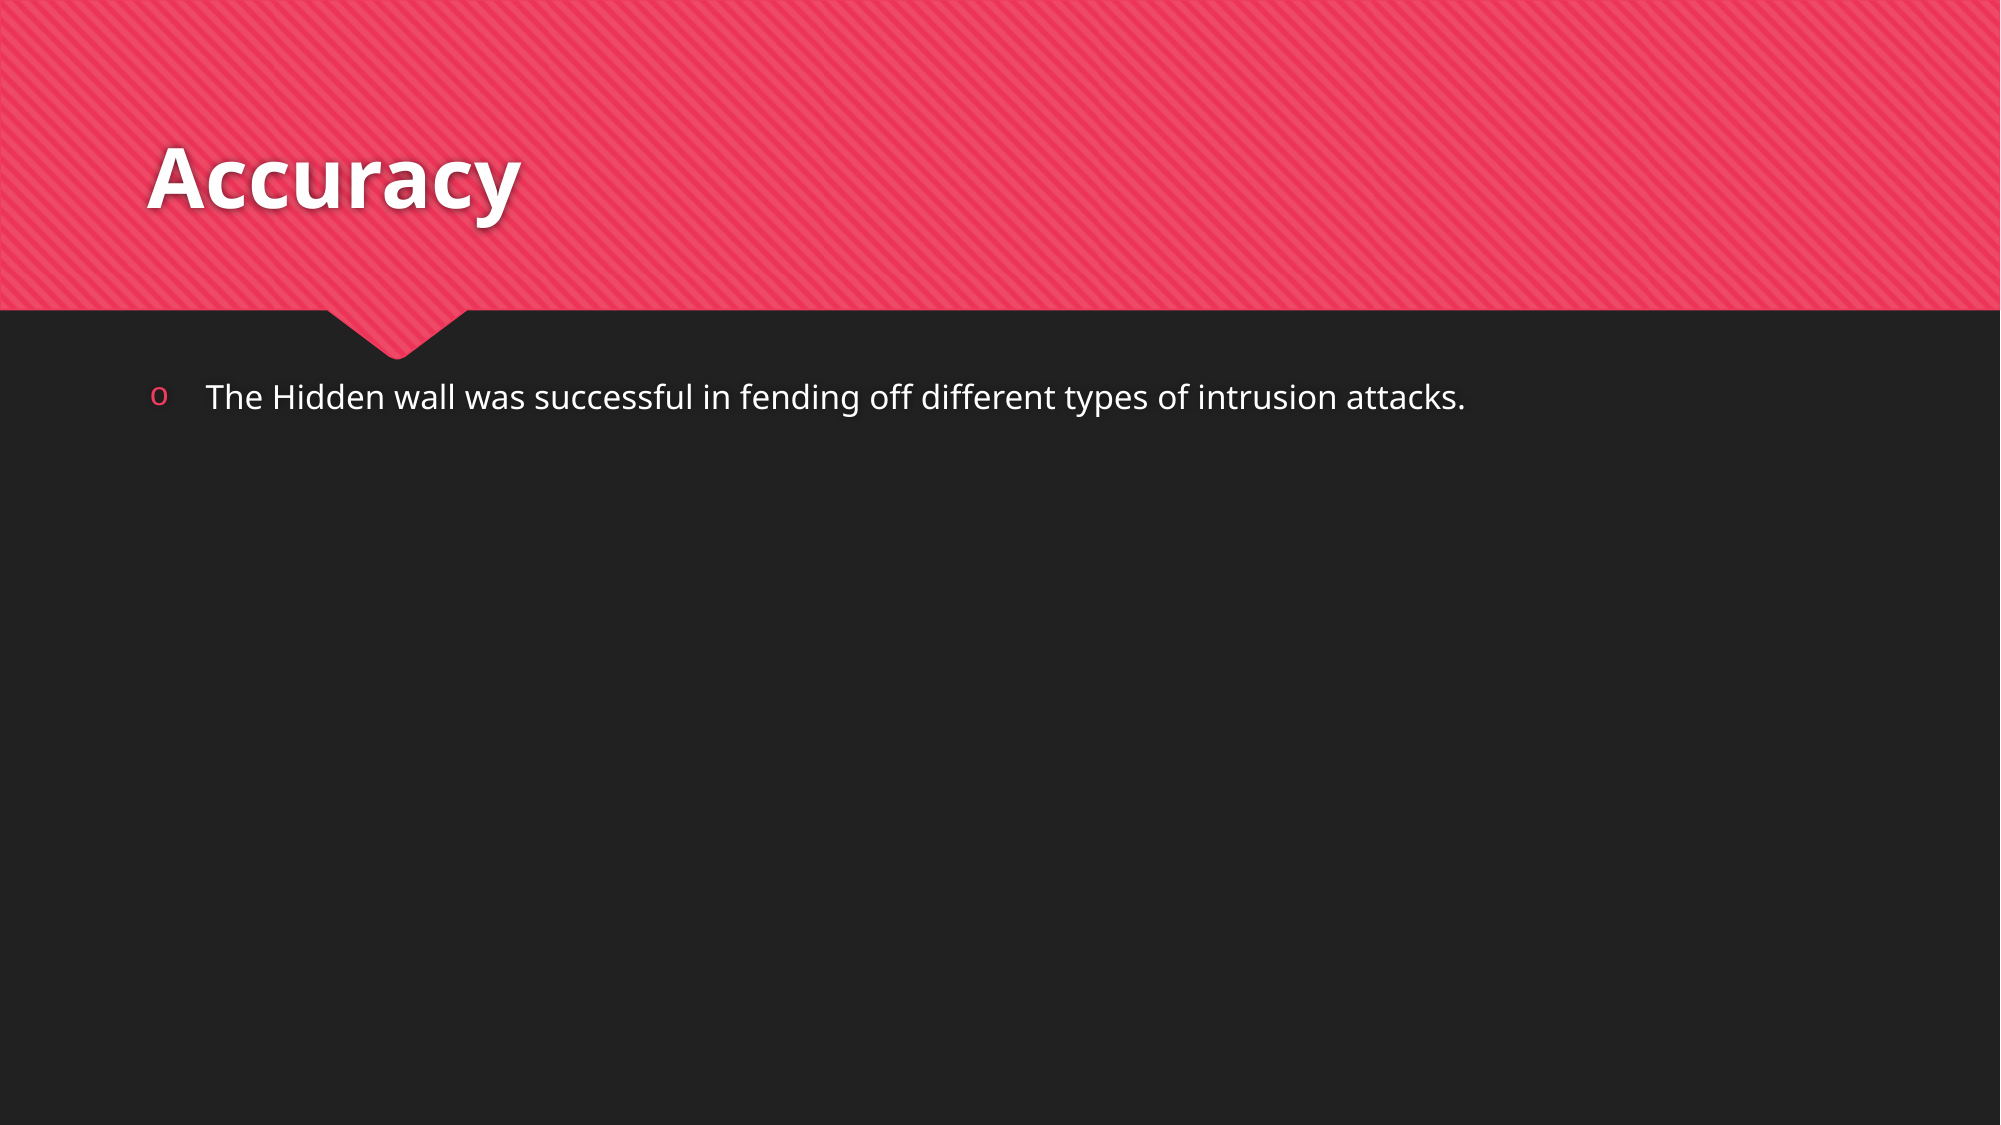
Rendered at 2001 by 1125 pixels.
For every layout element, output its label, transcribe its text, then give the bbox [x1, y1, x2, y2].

title Accuracy [132, 73, 1868, 233]
list The Hidden wall was successful in fending off different types of intrusion attacks. [134, 369, 1866, 1052]
